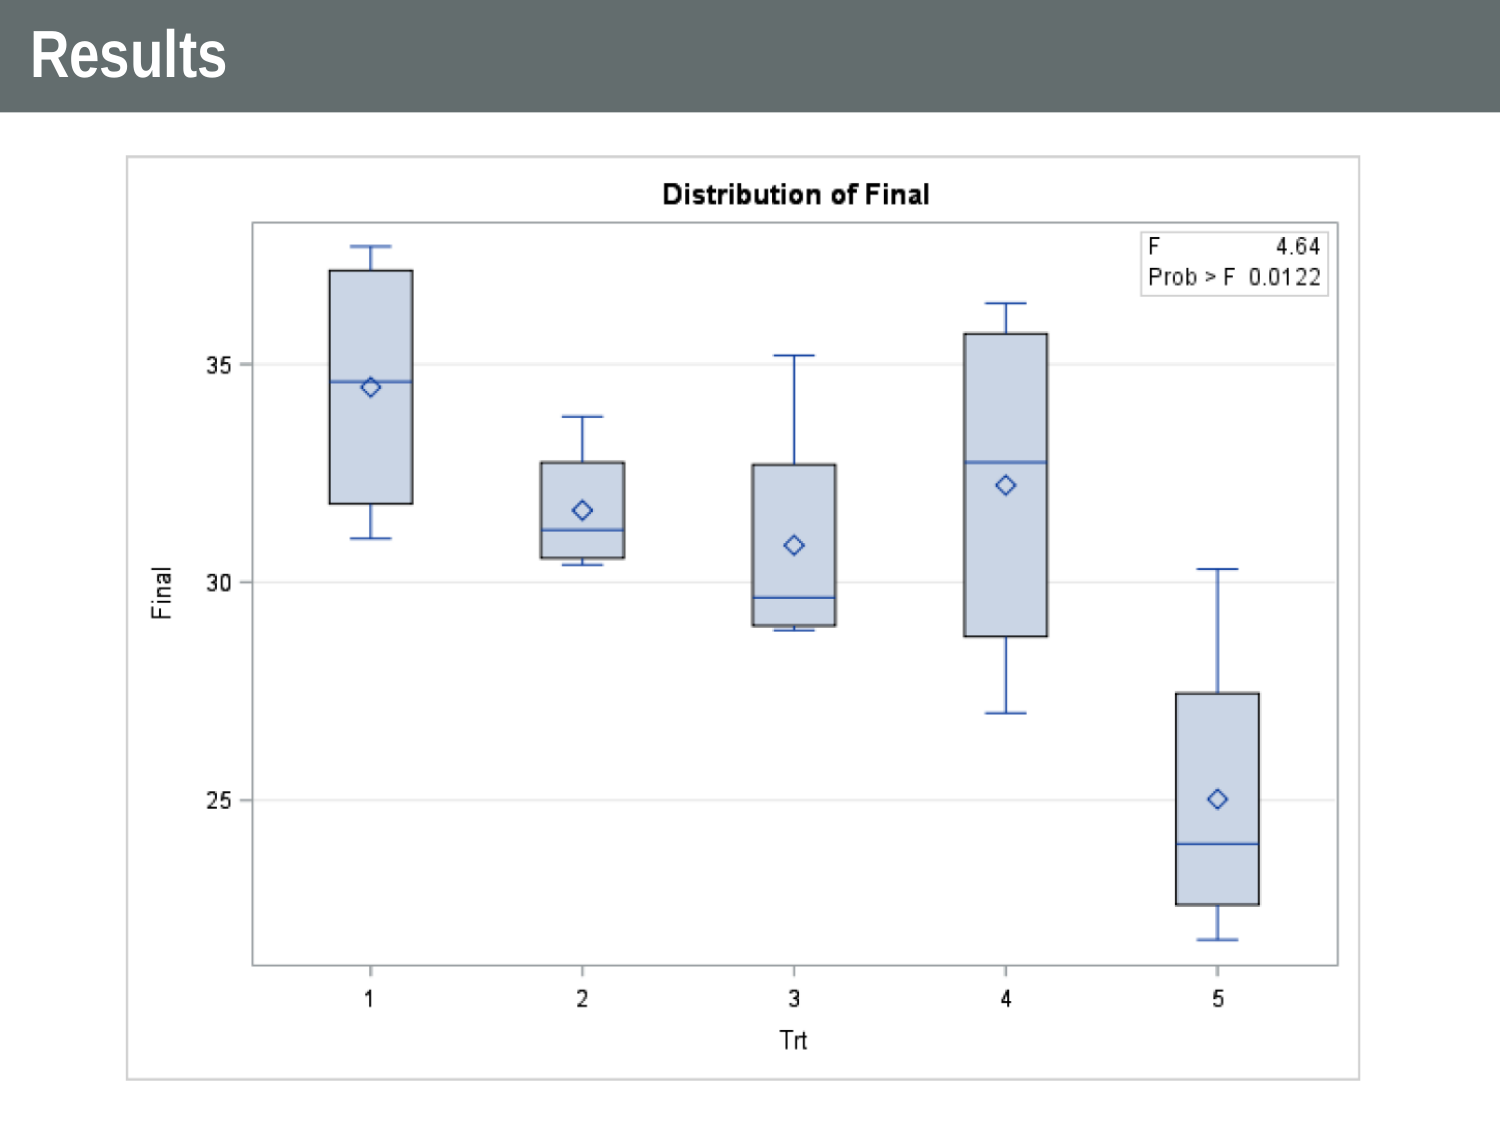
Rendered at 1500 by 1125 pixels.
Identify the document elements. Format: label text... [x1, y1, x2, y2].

picture [120, 146, 1380, 1089]
title Results [0, 0, 1500, 117]
